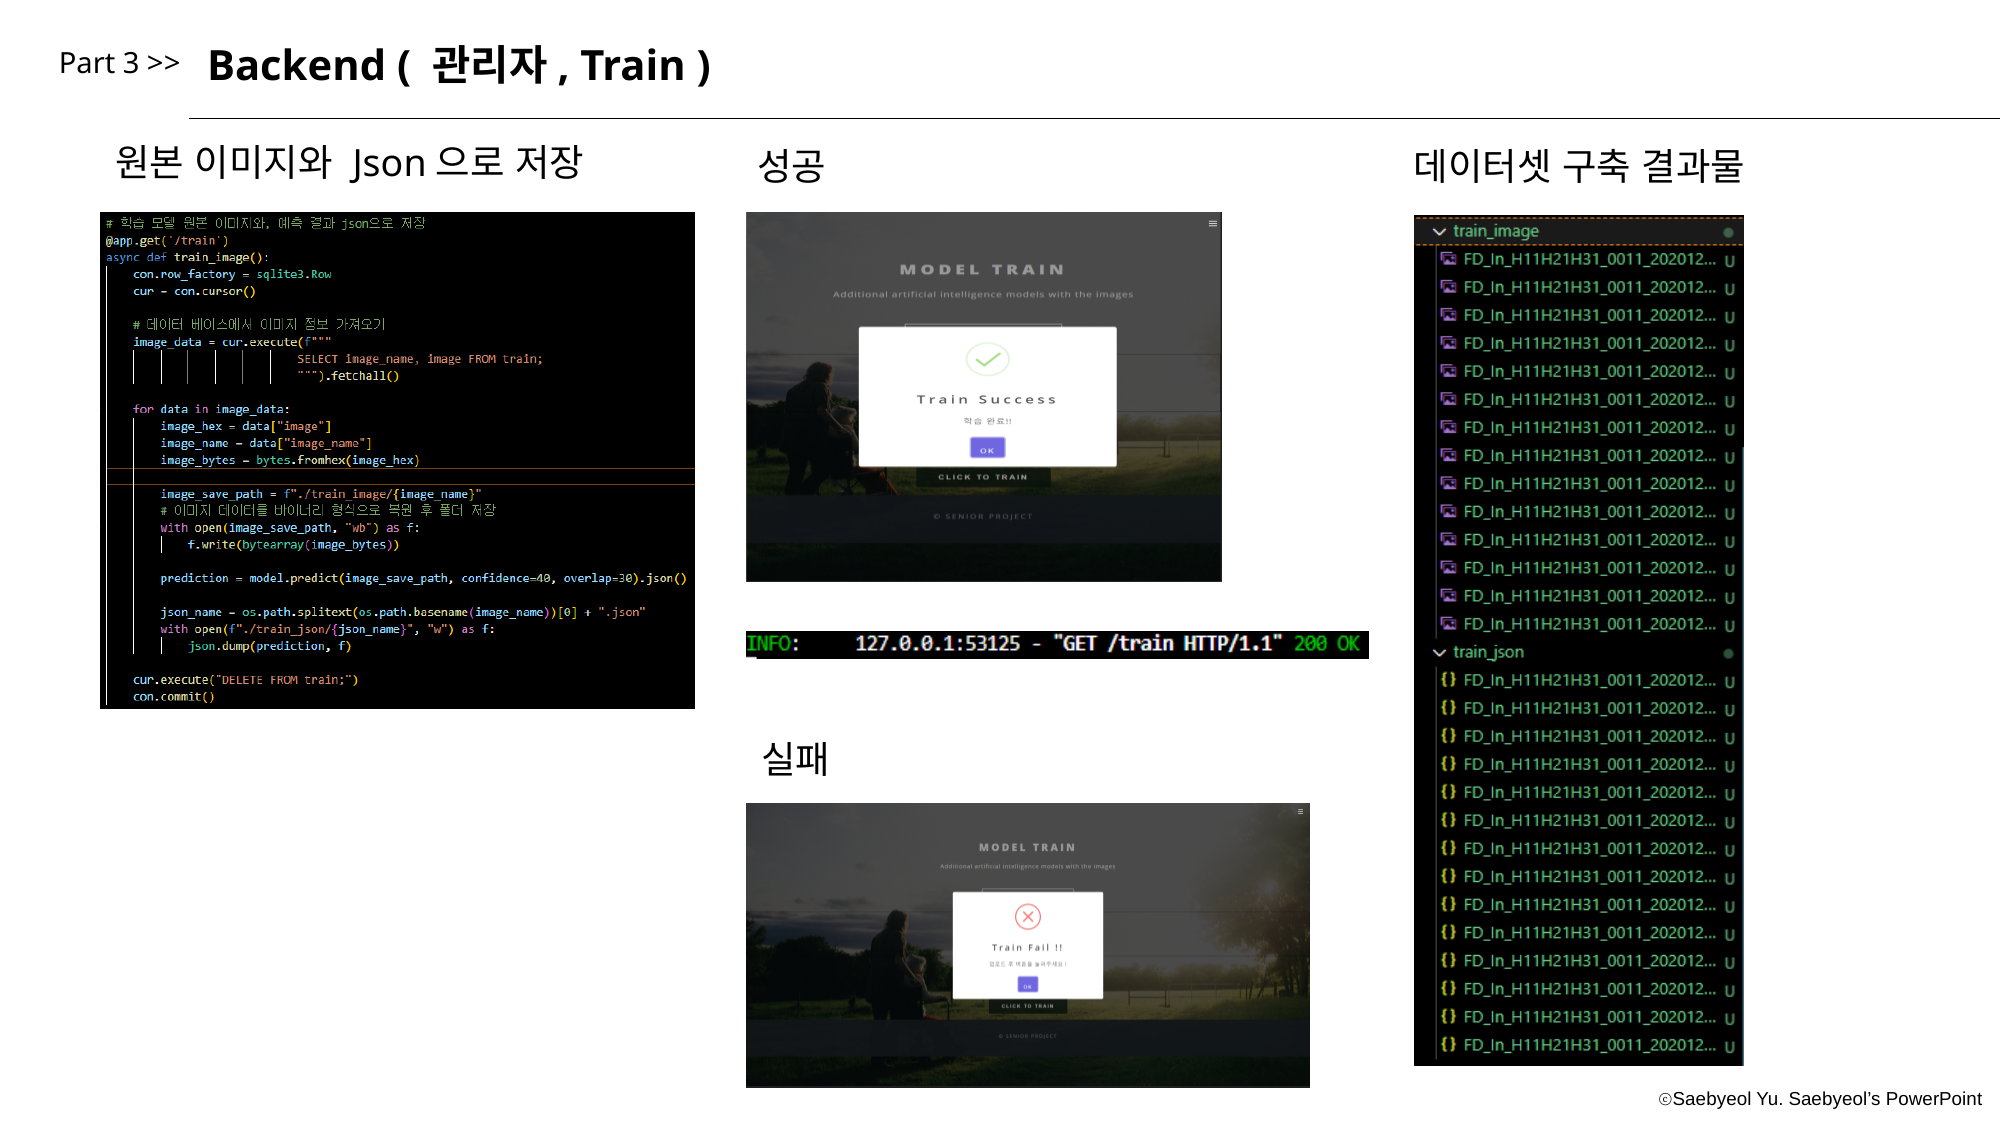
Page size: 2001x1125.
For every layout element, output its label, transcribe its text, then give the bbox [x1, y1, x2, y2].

picture [746, 212, 1222, 582]
text_box 데이터셋 구축 결과물 [1398, 135, 1782, 196]
text_box Part 3 >> [44, 36, 192, 87]
text_box 성공 [742, 135, 917, 196]
text_box 원본 이미지와 Json으로 저장 [100, 131, 830, 191]
picture [746, 803, 1310, 1088]
picture [746, 631, 1369, 659]
text_box 실패 [746, 728, 1210, 788]
picture [1414, 215, 1744, 1066]
picture [100, 212, 695, 709]
text_box Backend ( 관리자, Train ) [192, 31, 726, 97]
